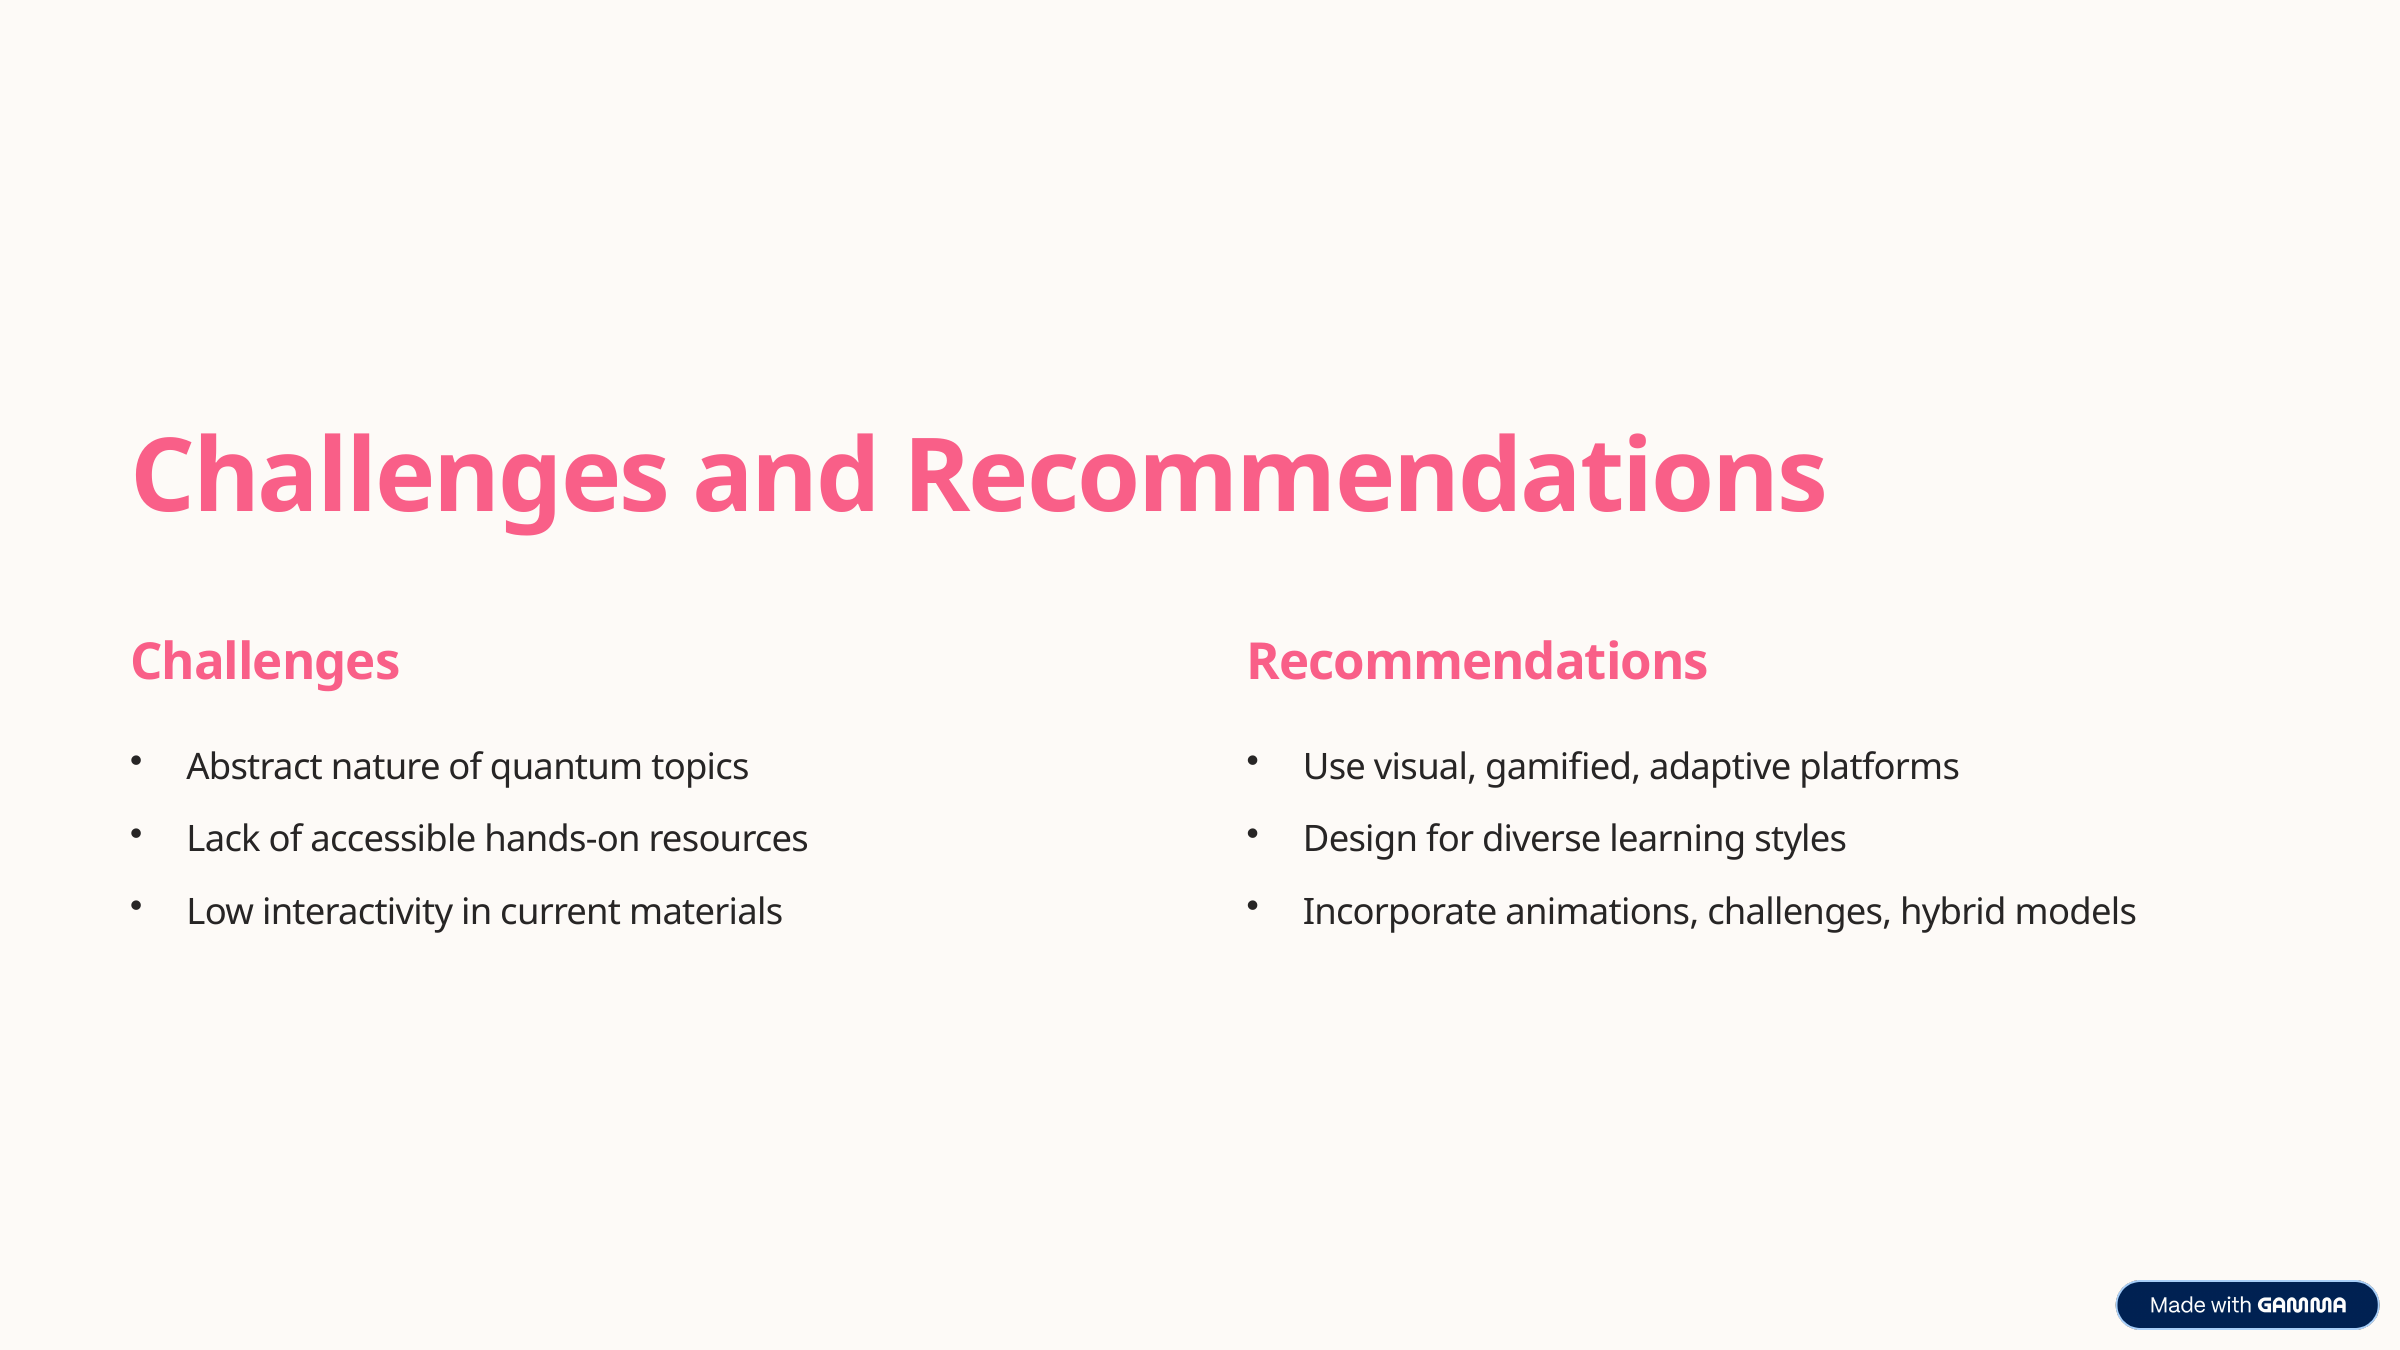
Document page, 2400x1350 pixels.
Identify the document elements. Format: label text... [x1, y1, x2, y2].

text_box Recommendations [1246, 626, 1759, 690]
picture [2106, 1271, 2389, 1339]
text_box Incorporate animations, challenges, hybrid models [1246, 872, 2271, 932]
text_box Challenges [130, 626, 642, 690]
text_box Use visual, gamified, adaptive platforms [1246, 727, 2271, 787]
text_box Design for diverse learning styles [1246, 799, 2271, 860]
text_box Challenges and Recommendations [130, 405, 1690, 533]
text_box Low interactivity in current materials [130, 872, 1155, 932]
text_box Lack of accessible hands-on resources [130, 799, 1155, 860]
text_box Abstract nature of quantum topics [130, 727, 1155, 787]
